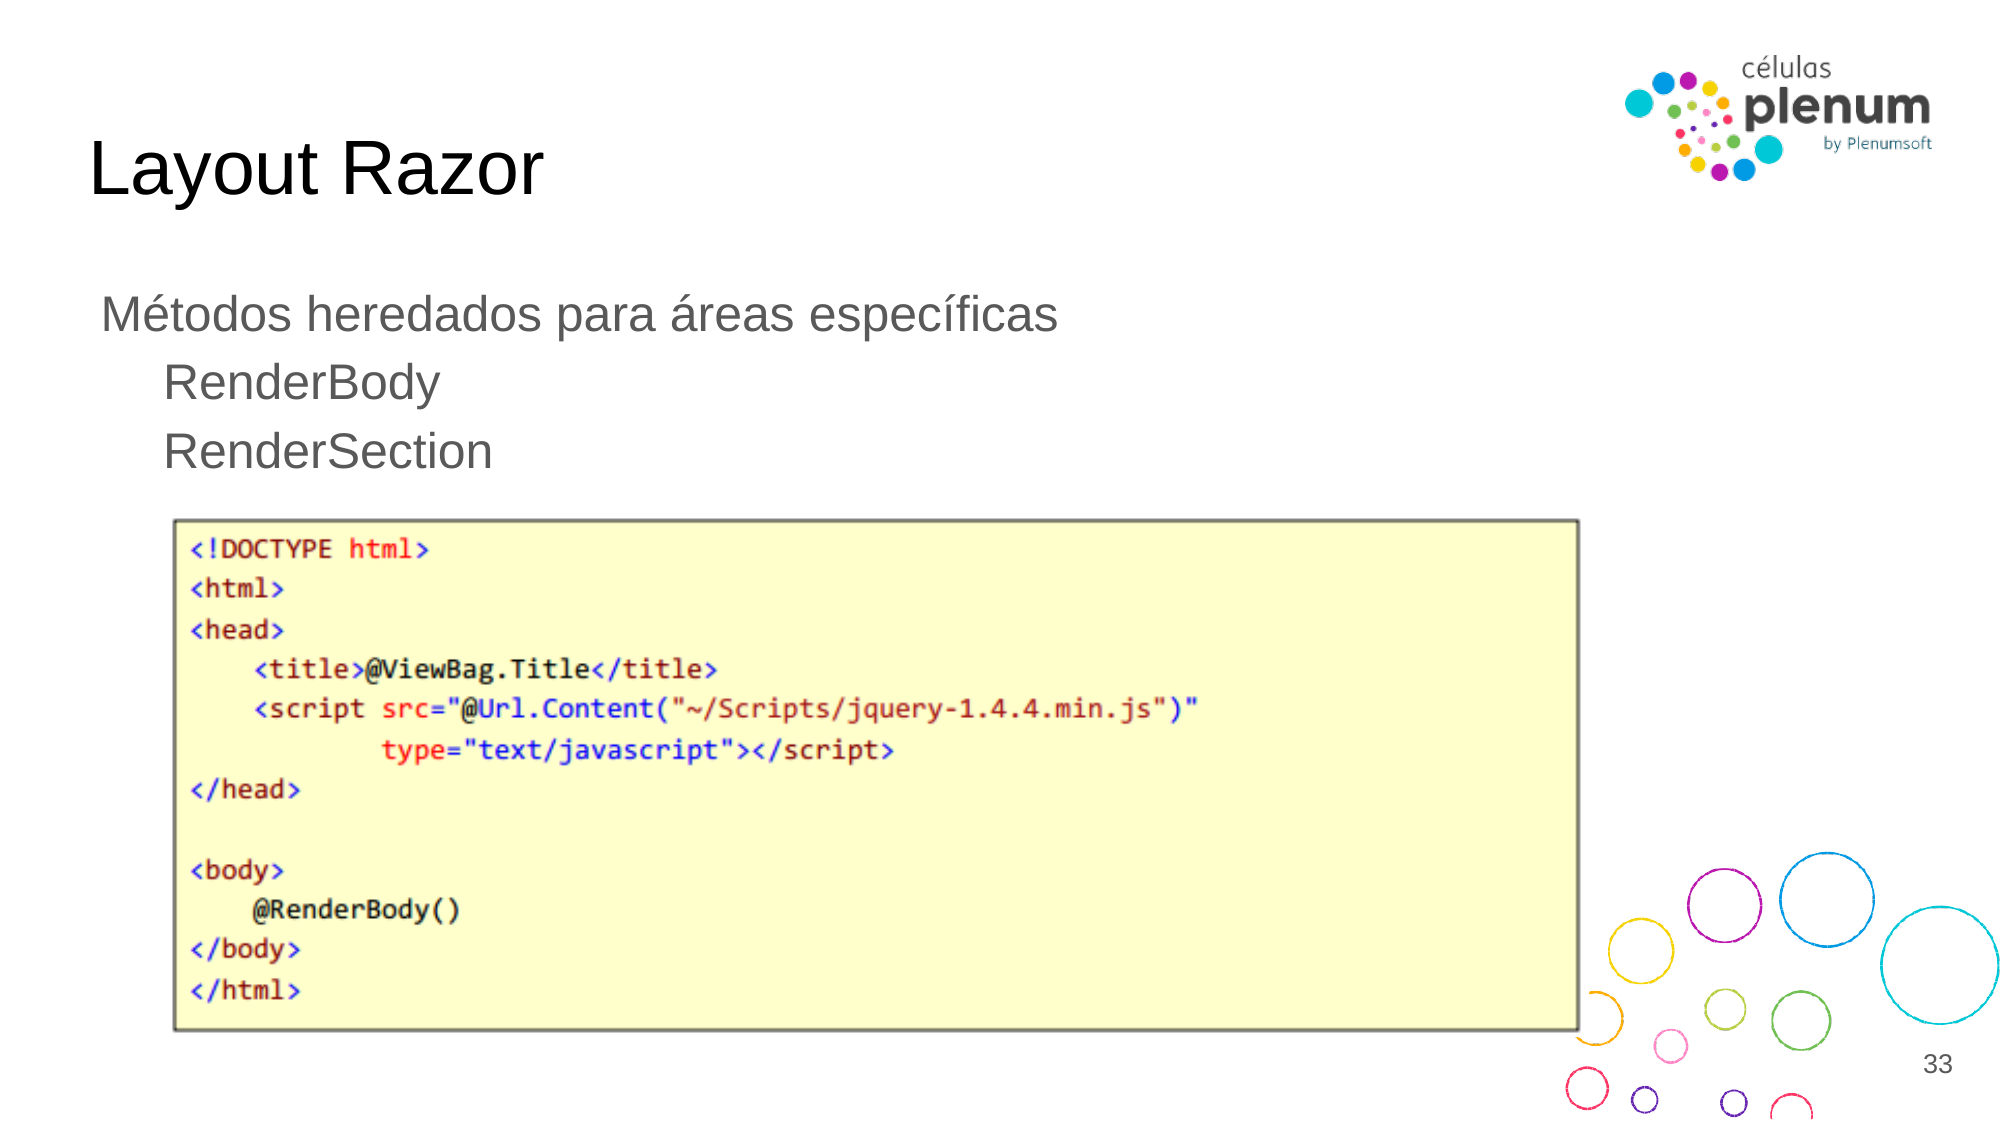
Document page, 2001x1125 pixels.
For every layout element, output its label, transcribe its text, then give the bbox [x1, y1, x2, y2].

picture [170, 515, 2000, 1125]
title Layout Razor [68, 97, 1932, 223]
list Métodos heredados para áreas específicas RenderBody RenderSection [68, 252, 1932, 1000]
picture [1625, 54, 1933, 181]
